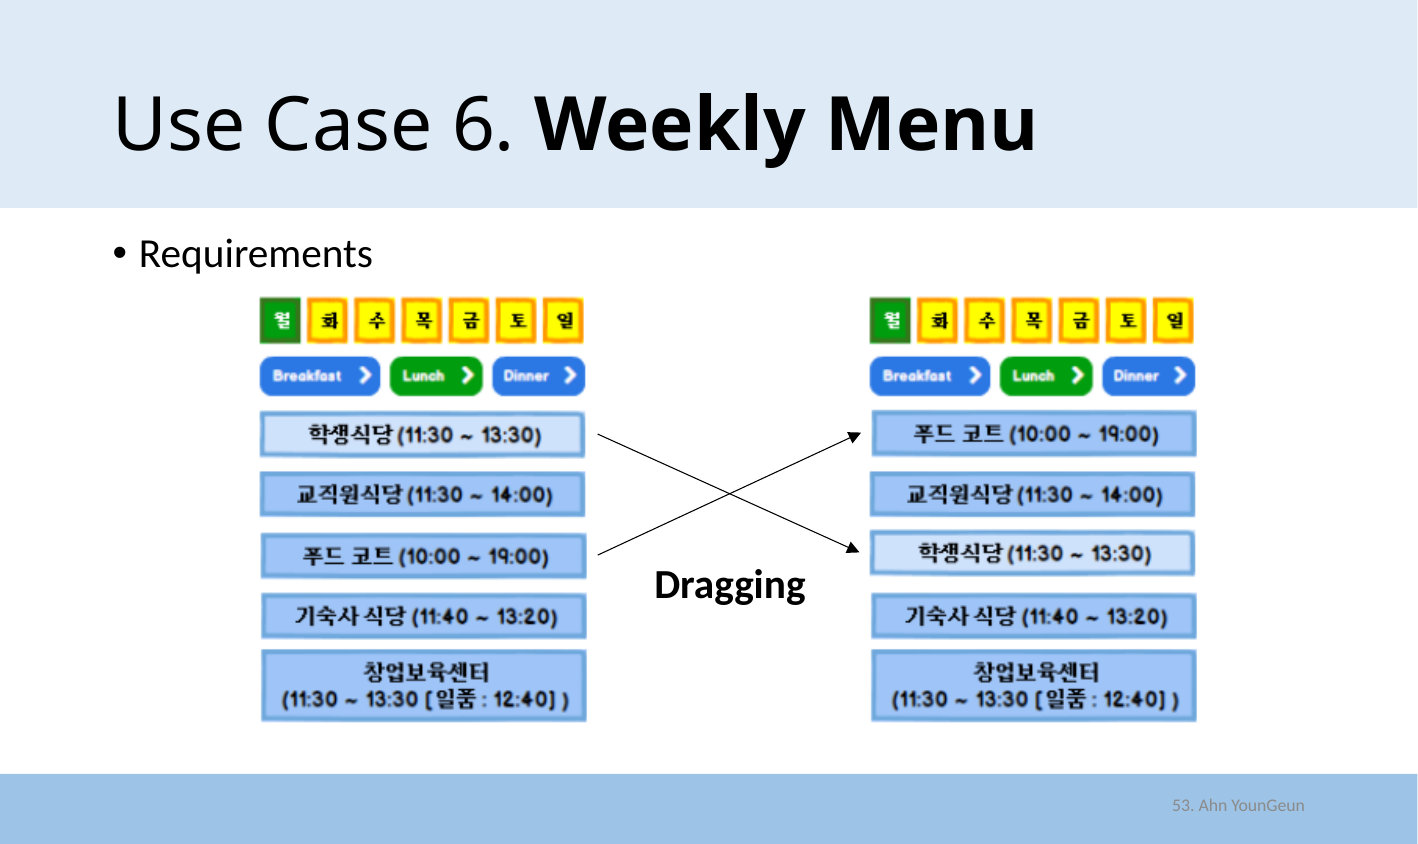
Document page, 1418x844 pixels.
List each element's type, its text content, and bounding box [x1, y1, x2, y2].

slide_number 53. Ahn YounGeun [1001, 782, 1320, 827]
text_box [597, 432, 862, 556]
text_box Dragging [625, 556, 836, 626]
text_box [859, 286, 1208, 732]
list Requirements [97, 224, 1320, 760]
title Use Case 6. Weekly Menu [97, 44, 1320, 208]
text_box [249, 286, 598, 732]
